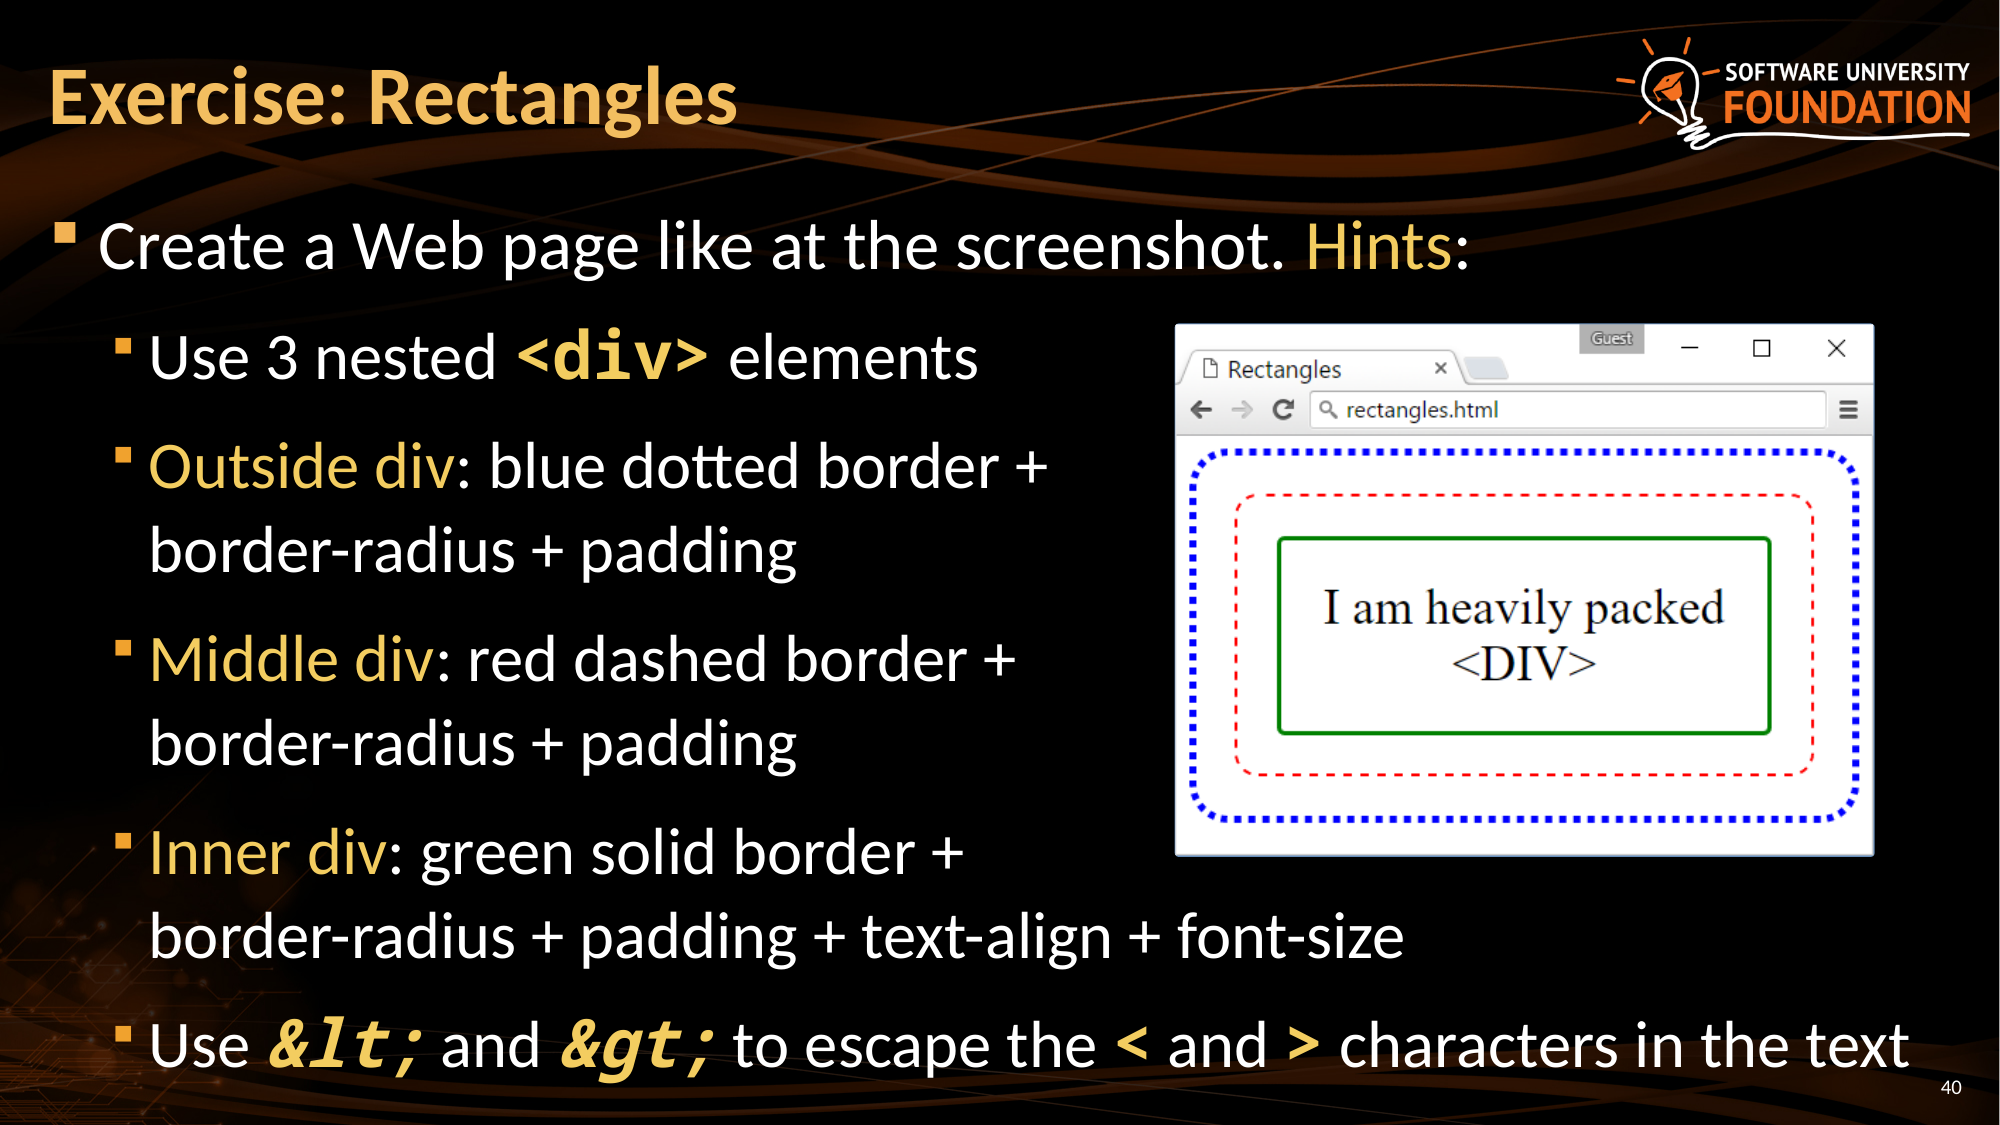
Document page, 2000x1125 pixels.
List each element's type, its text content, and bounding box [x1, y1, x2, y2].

picture [0, 0, 2000, 1125]
list Create a Web page like at the screenshot. Hints: Use 3 nested <div> elements Outside div: blue dotted border + border-radius + padding Middle div: red dashed border + border-radius + padding Inner div: green solid border + border-radius + padding + text-align + font-size Use &lt; and &gt; to escape the < and > characters in the text [31, 188, 1968, 1103]
title Exercise: Rectangles [30, 6, 1602, 189]
